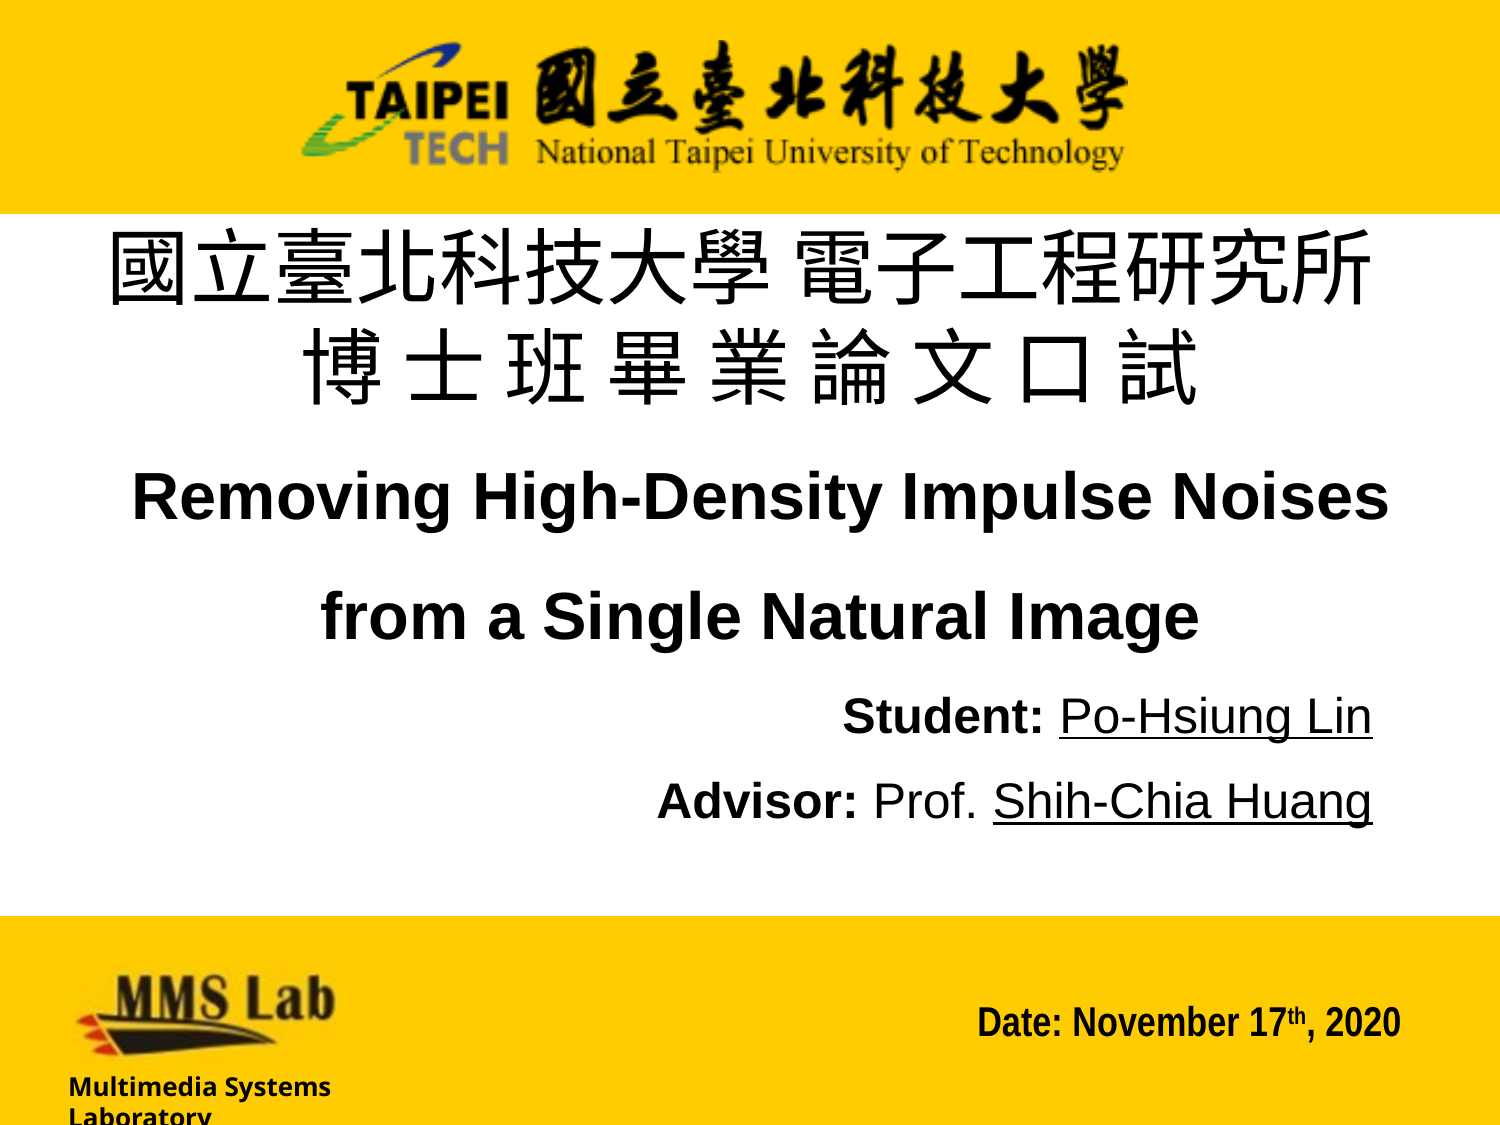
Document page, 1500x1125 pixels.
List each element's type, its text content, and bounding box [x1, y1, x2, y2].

picture [0, 916, 1500, 1125]
picture [174, 1116, 180, 1124]
picture [104, 1116, 109, 1124]
picture [120, 1116, 126, 1124]
text_box Date: November 17th, 2020 [962, 987, 1424, 1053]
text_box 國立臺北科技大學 電子工程研究所 博 士 班 畢 業 論 文 口 試 [41, 208, 1459, 423]
subtitle Student: Po-Hsiung Lin Advisor: Prof. Shih-Chia Huang [395, 676, 1388, 842]
picture [301, 40, 1128, 173]
title Removing High-­Density Impulse Noises from a Single Natural Image [108, 432, 1415, 634]
